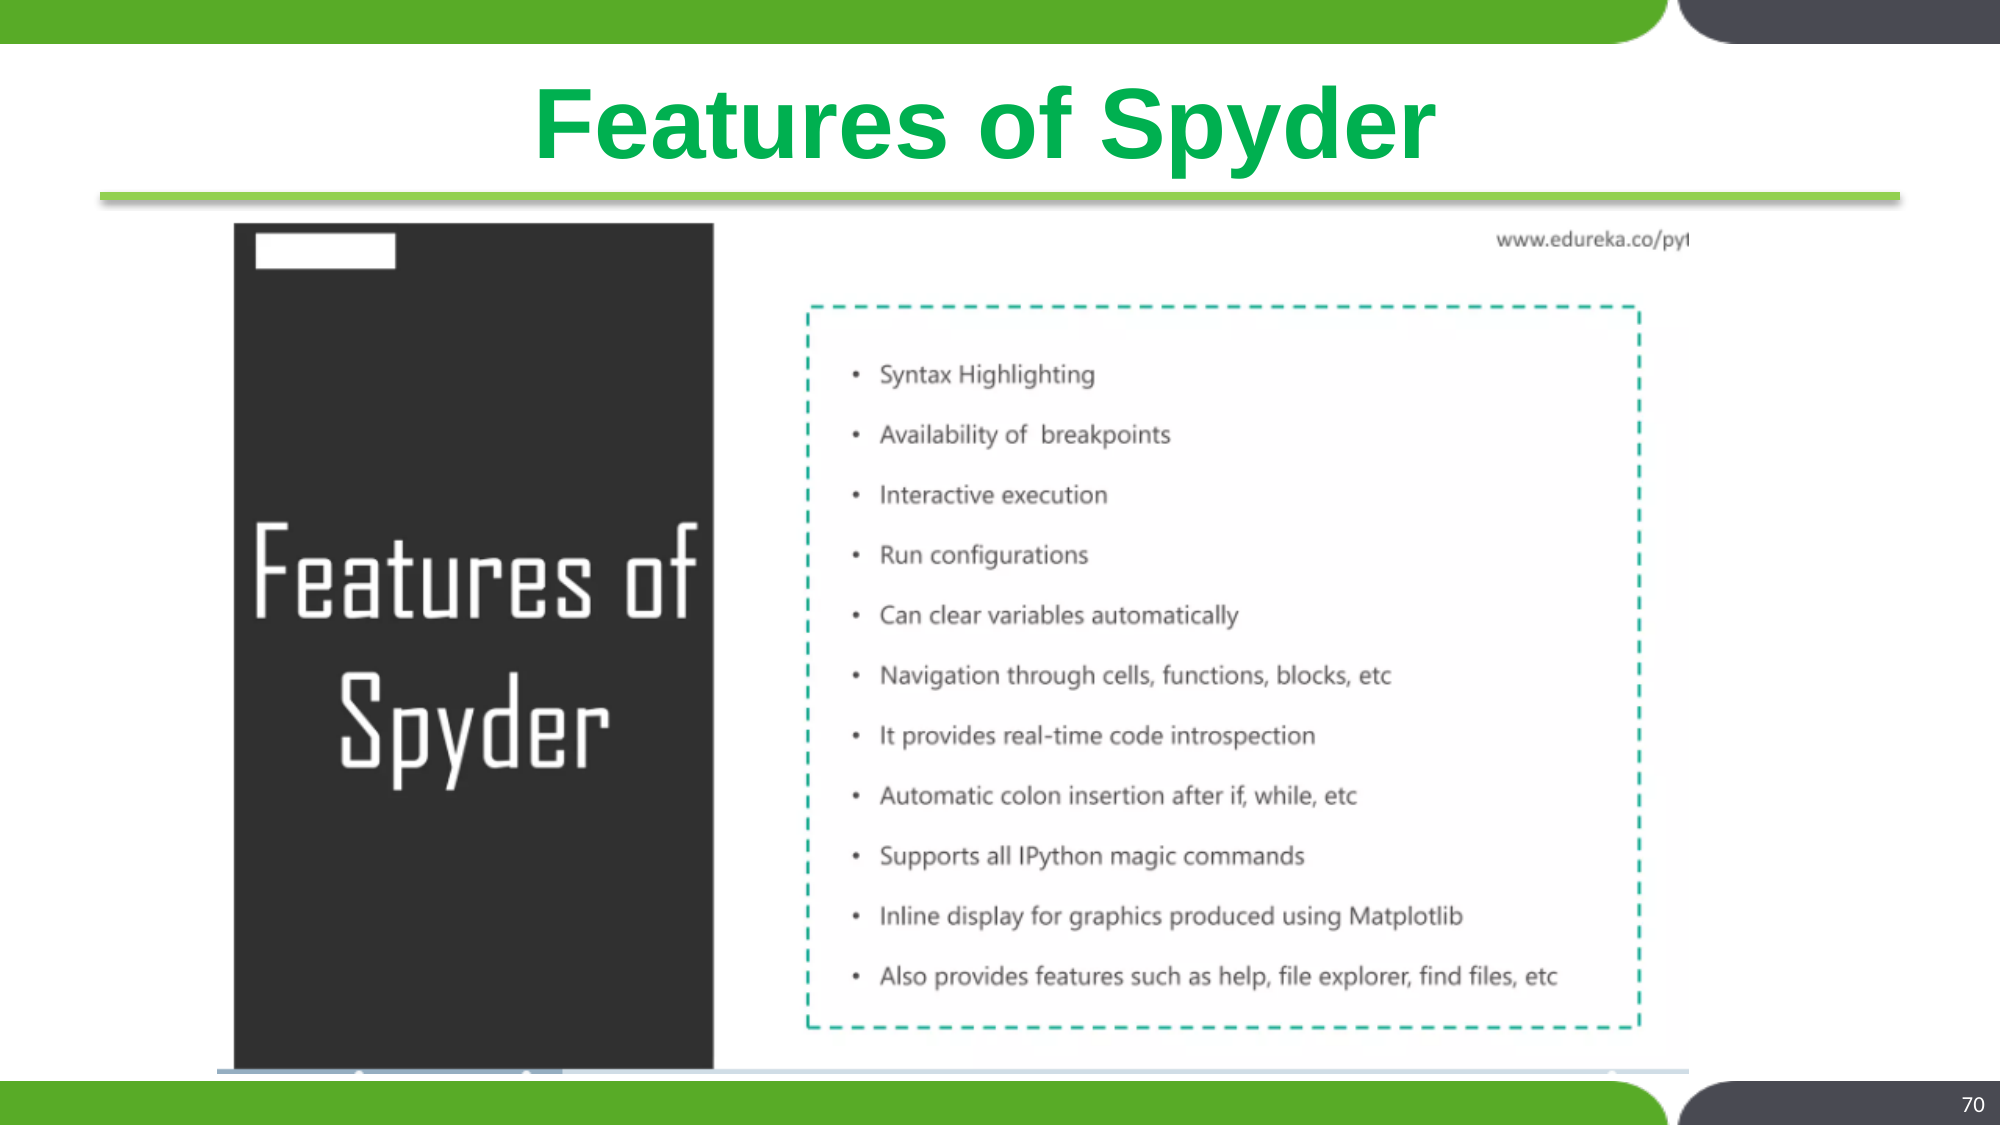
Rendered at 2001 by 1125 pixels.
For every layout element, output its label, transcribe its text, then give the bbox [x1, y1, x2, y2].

slide_number 70 [1690, 1081, 2000, 1125]
picture [217, 214, 1689, 1075]
title Features of Spyder [99, 50, 1900, 181]
